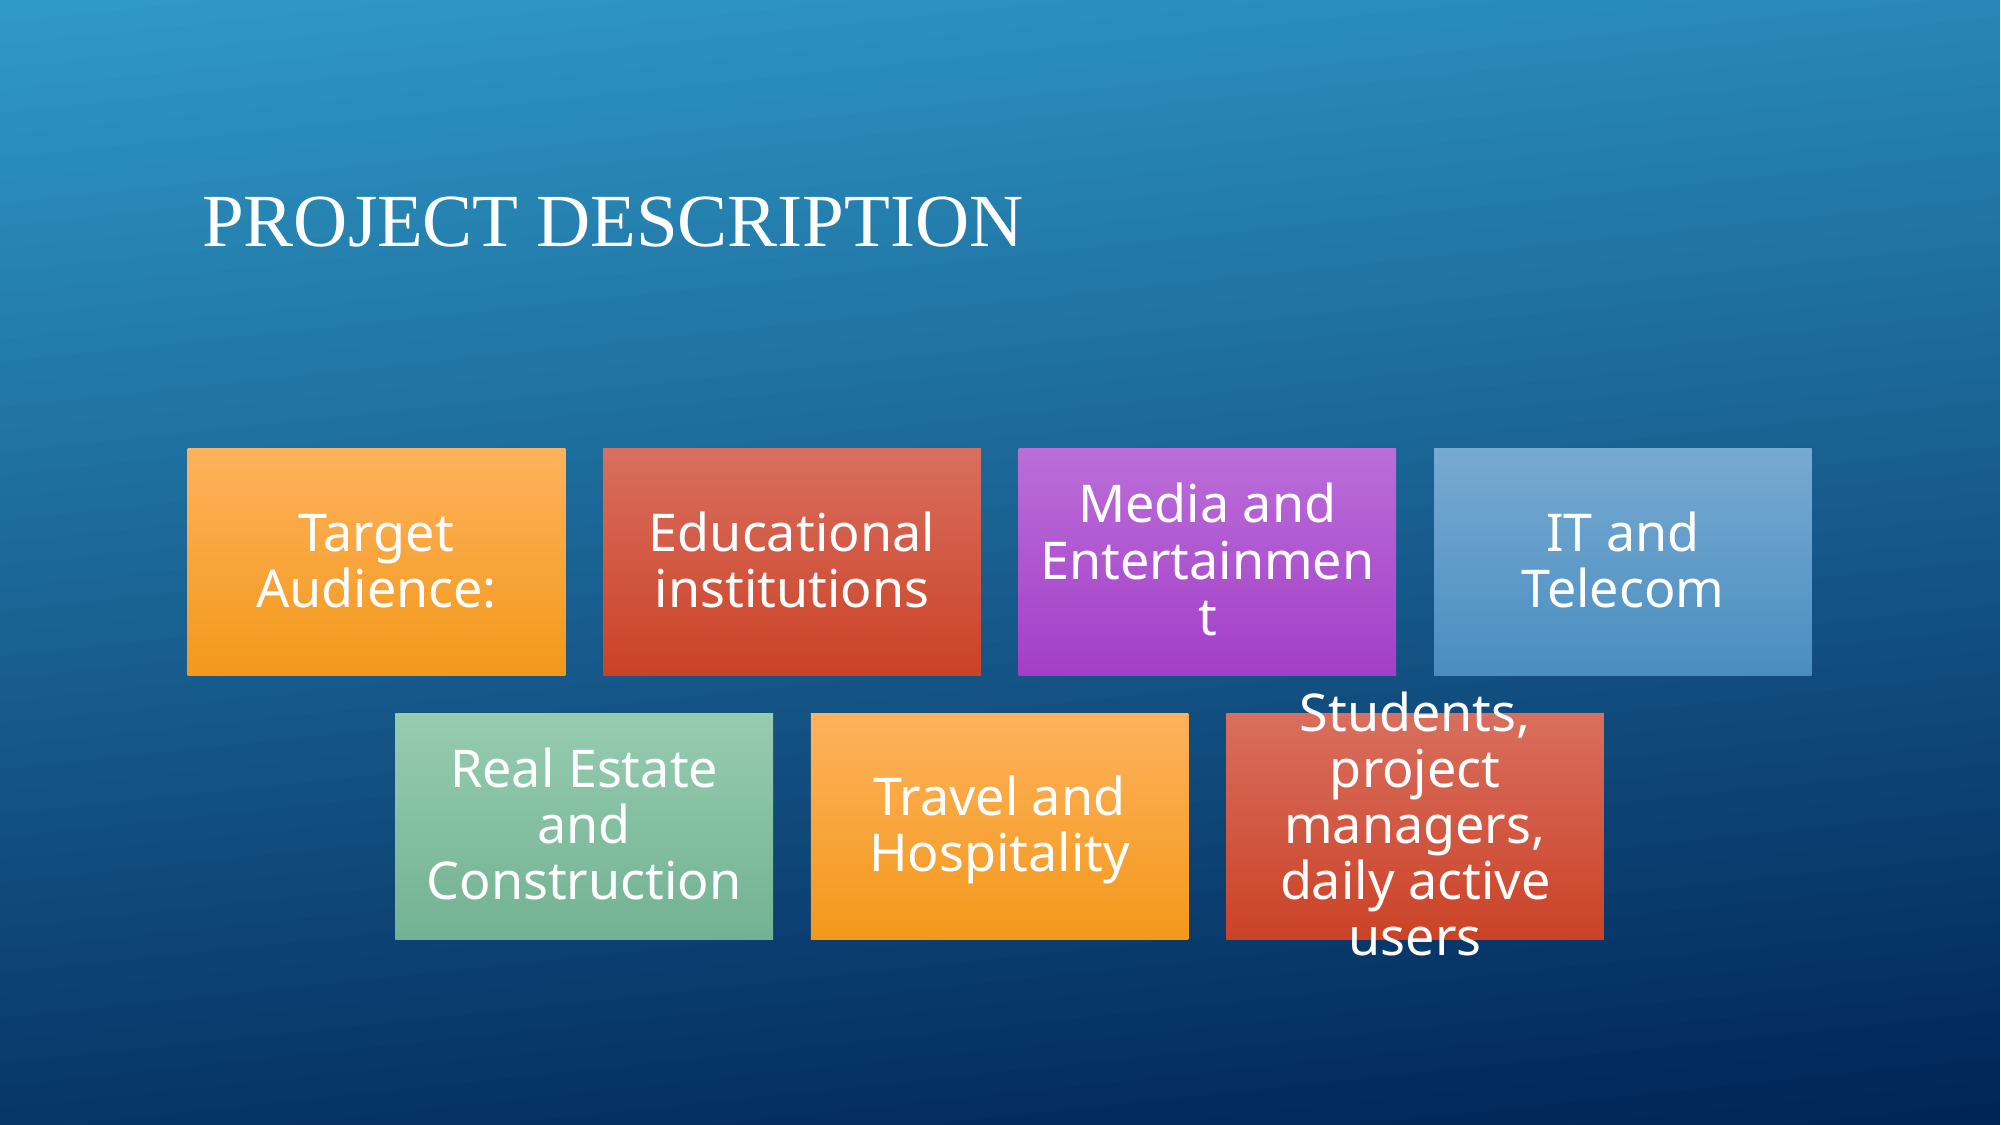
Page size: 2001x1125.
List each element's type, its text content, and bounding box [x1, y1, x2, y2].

text_box [0, 0, 2000, 1125]
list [186, 400, 1813, 989]
title Project Description [187, 101, 1813, 344]
